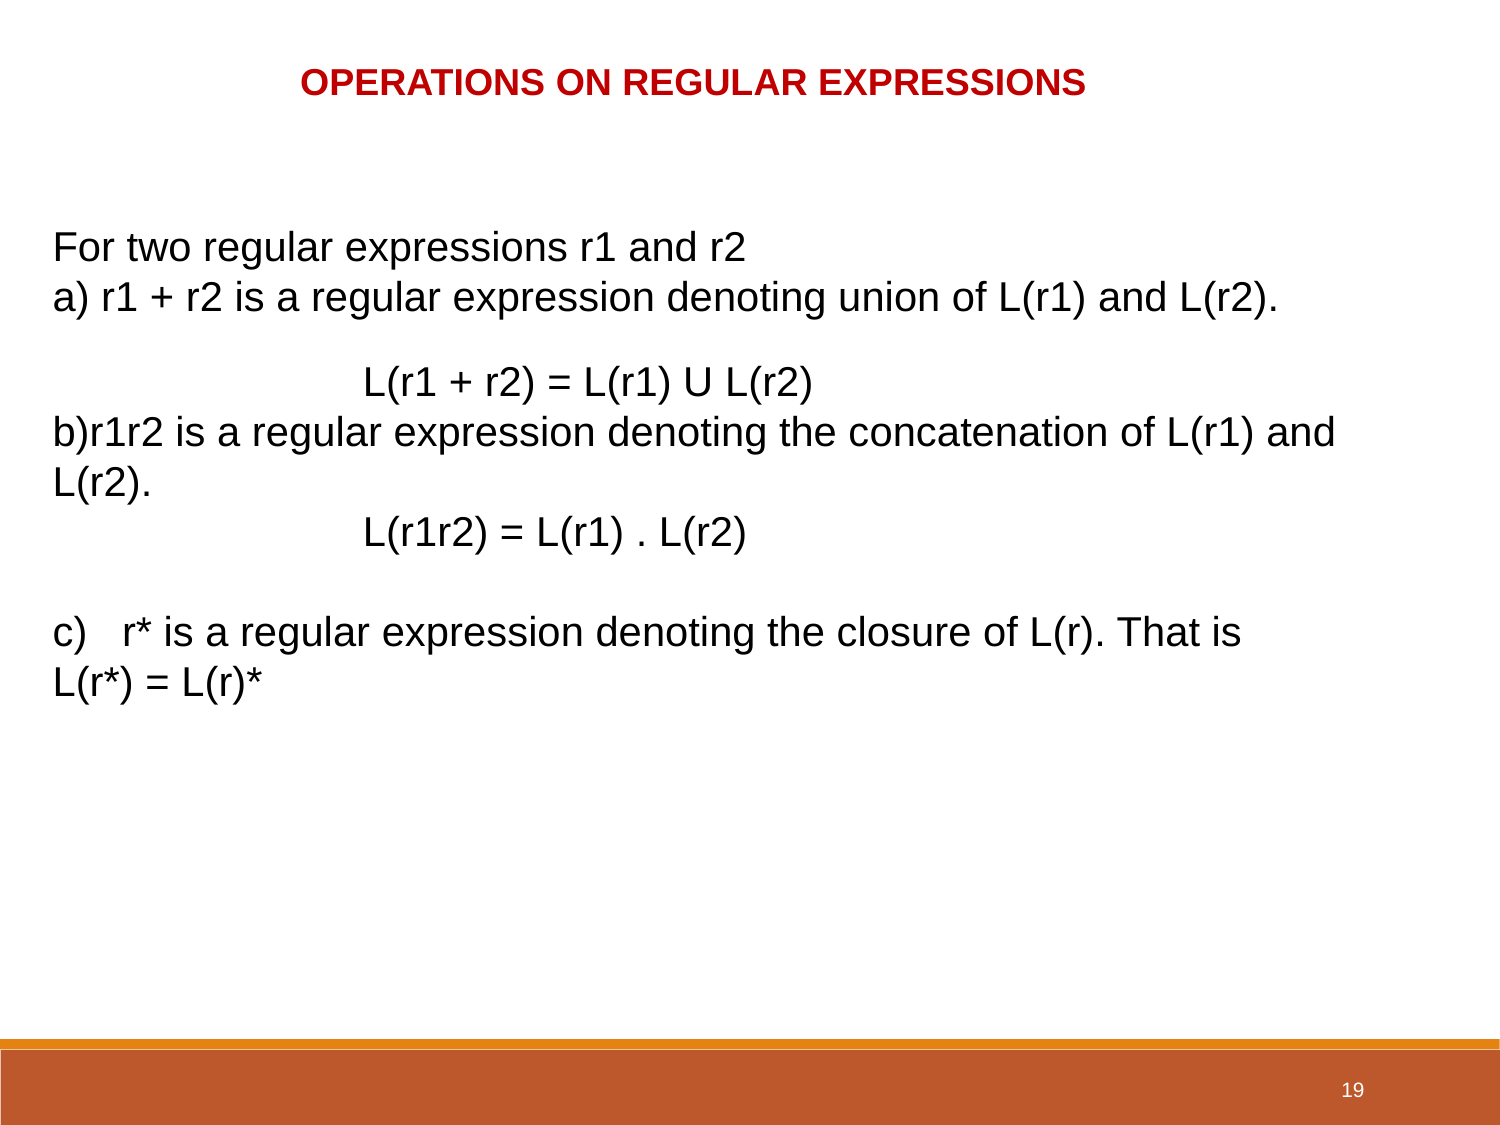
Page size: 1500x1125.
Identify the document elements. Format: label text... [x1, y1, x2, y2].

text_box For two regular expressions r1 and r2 a) r1 + r2 is a regular expression denoting union of L(r1) and L(r2). L(r1 + r2) = L(r1) U L(r2) r1r2 is a regular expression denoting the concatenation of L(r1) and L(r2). L(r1r2) = L(r1) . L(r2) c) r* is a regular expression denoting the closure of L(r). That is L(r*) = L(r)* [37, 212, 1400, 713]
text_box OPERATIONS ON REGULAR EXPRESSIONS [112, 49, 1275, 110]
text_box ‹#› [1217, 1059, 1380, 1120]
